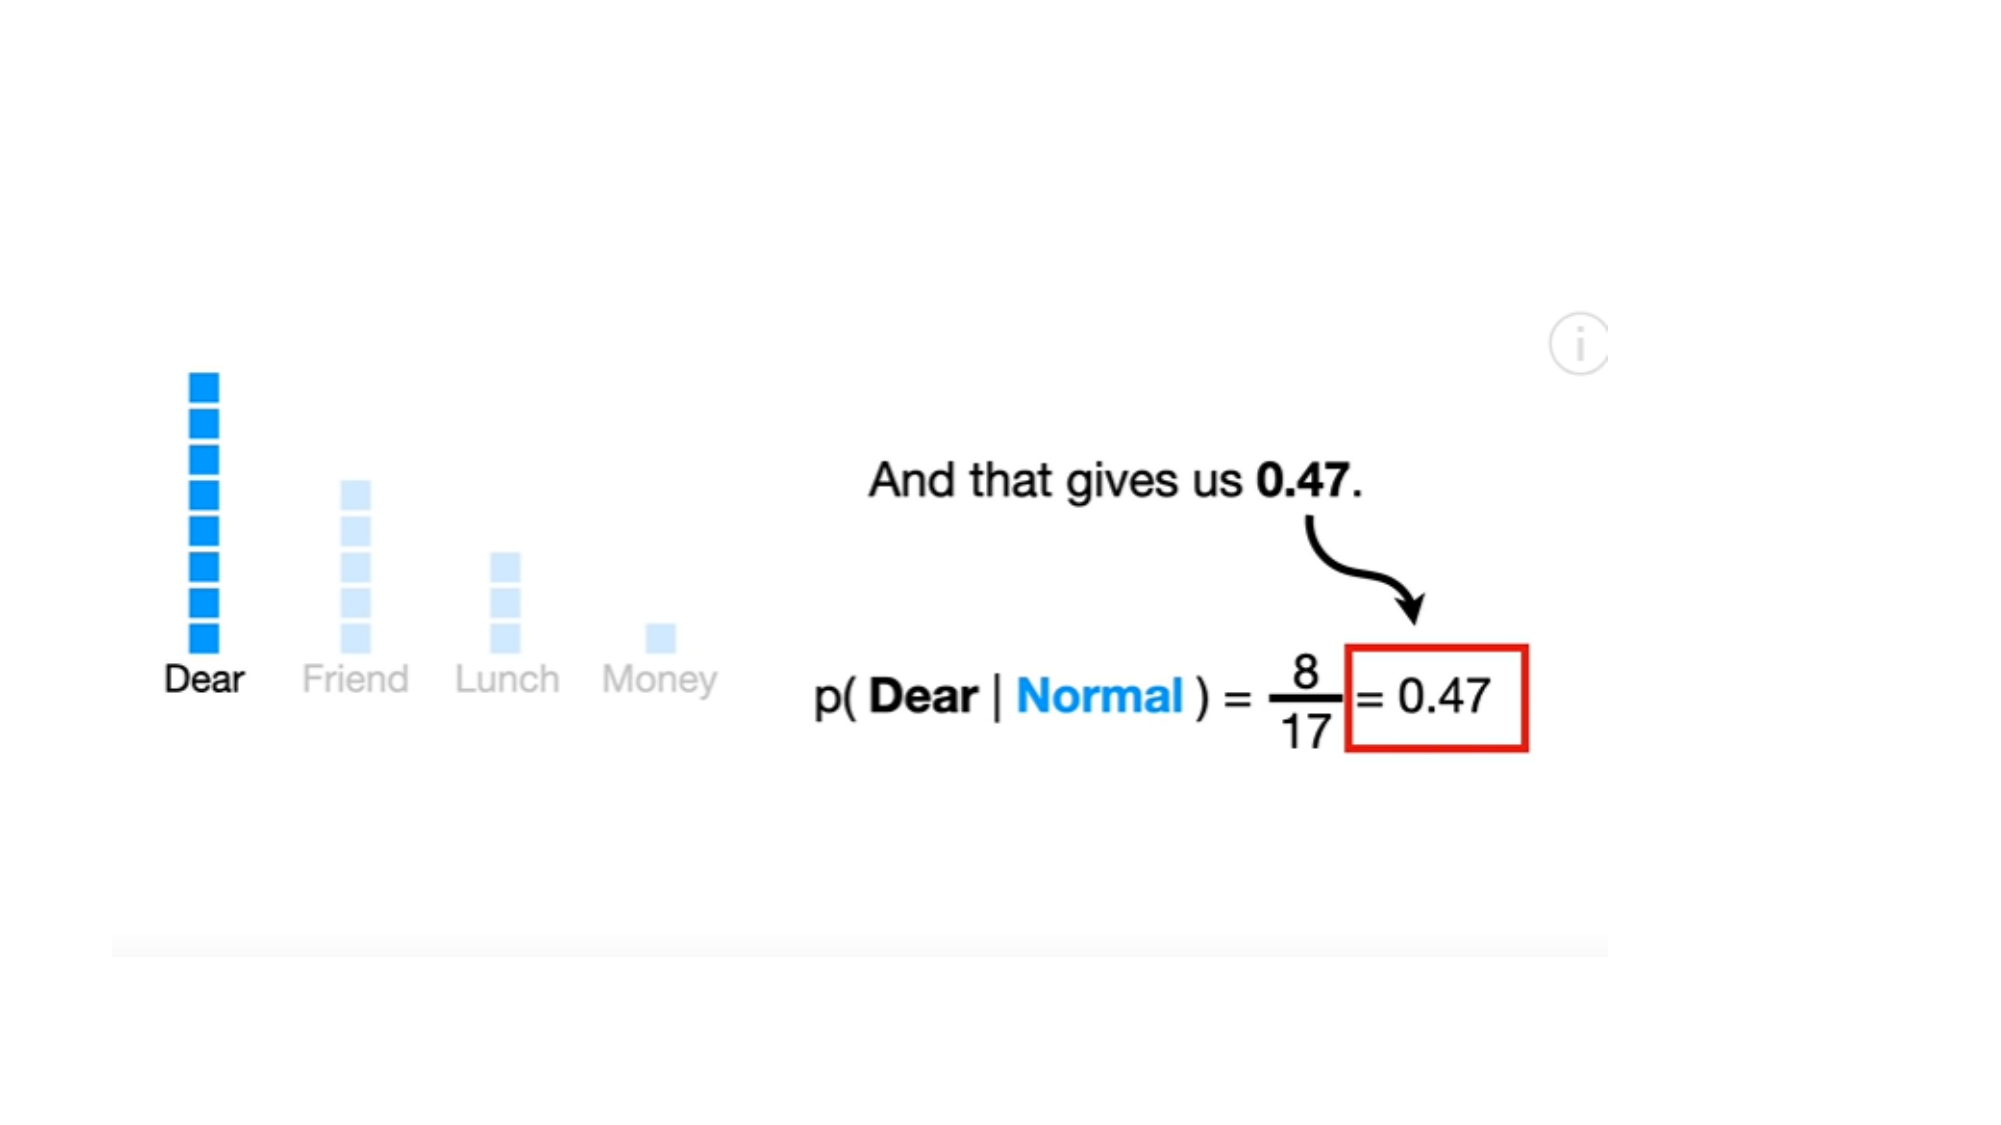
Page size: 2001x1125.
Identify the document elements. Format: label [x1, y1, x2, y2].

picture [111, 292, 1609, 957]
